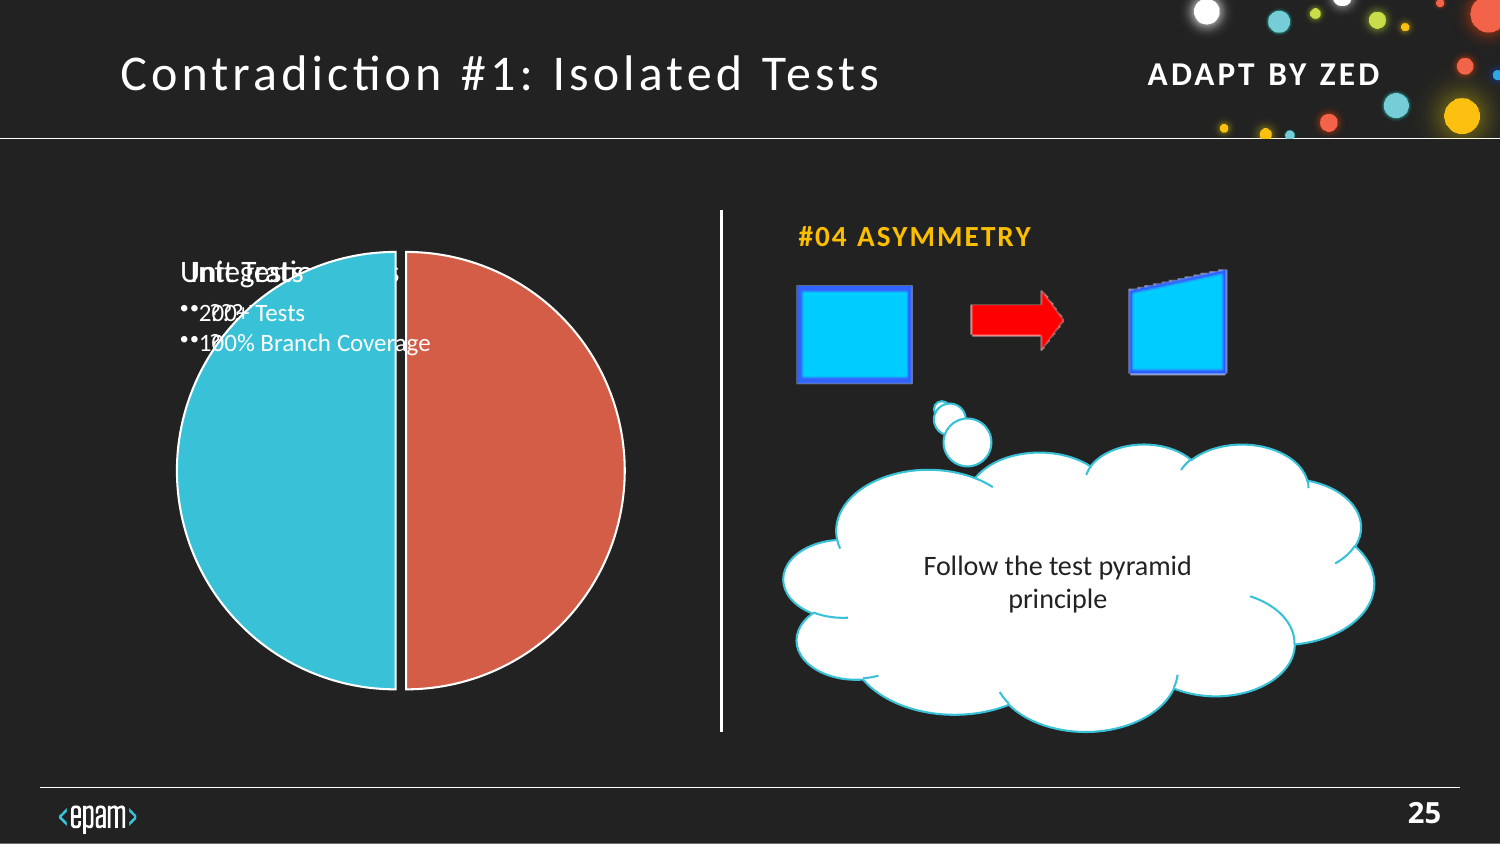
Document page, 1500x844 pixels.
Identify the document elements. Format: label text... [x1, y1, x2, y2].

list Contradiction #1: Isolated Tests [105, 43, 1058, 98]
text_box Follow the test pyramid principle [782, 443, 1376, 734]
picture [783, 256, 1245, 401]
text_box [105, 210, 697, 731]
picture [1064, 0, 1500, 139]
slide_number 25 [1216, 791, 1442, 844]
text_box Follow the test pyramid principle [932, 401, 993, 468]
list #04 ASYMMETRY [783, 210, 1339, 257]
